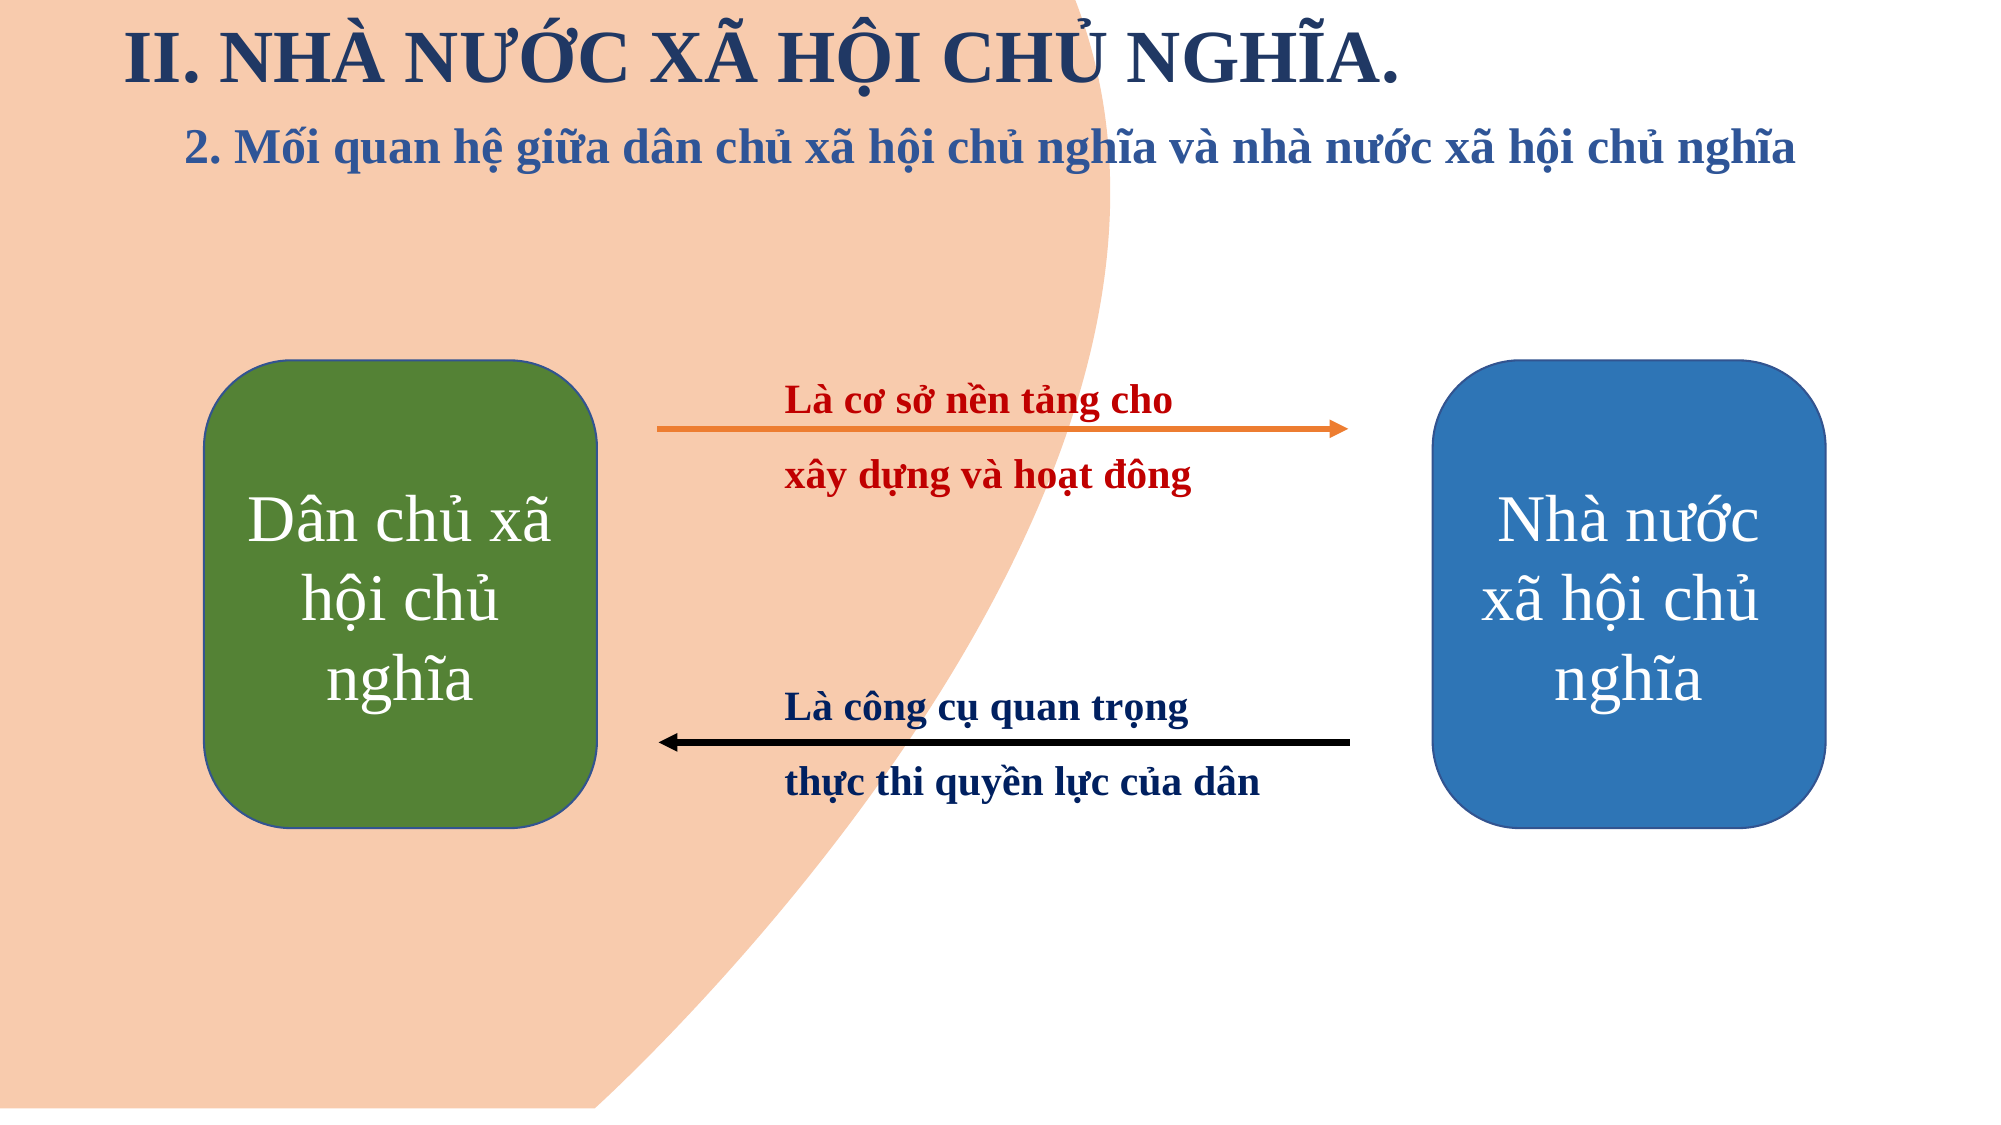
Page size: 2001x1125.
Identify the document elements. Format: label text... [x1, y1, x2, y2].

text_box Là công cụ quan trọng thực thi quyền lực của dân [769, 646, 1286, 739]
text_box Là cơ sở nền tảng cho xây dựng và hoạt đông [769, 429, 1222, 505]
text_box Dân chủ xã hội chủ nghĩa [202, 359, 598, 830]
text_box 2. Mối quan hệ giữa dân chủ xã hội chủ nghĩa và nhà nước xã hội chủ nghĩa [169, 105, 1914, 181]
text_box Là công cụ quan trọng thực thi quyền lực của dân [769, 746, 1286, 812]
text_box Là cơ sở nền tảng cho xây dựng và hoạt đông [769, 339, 1222, 428]
text_box [0, 0, 1111, 1109]
text_box II. NHÀ NƯỚC XÃ HỘI CHỦ NGHĨA. [108, 0, 1416, 105]
text_box Nhà nước xã hội chủ nghĩa [1431, 359, 1827, 830]
